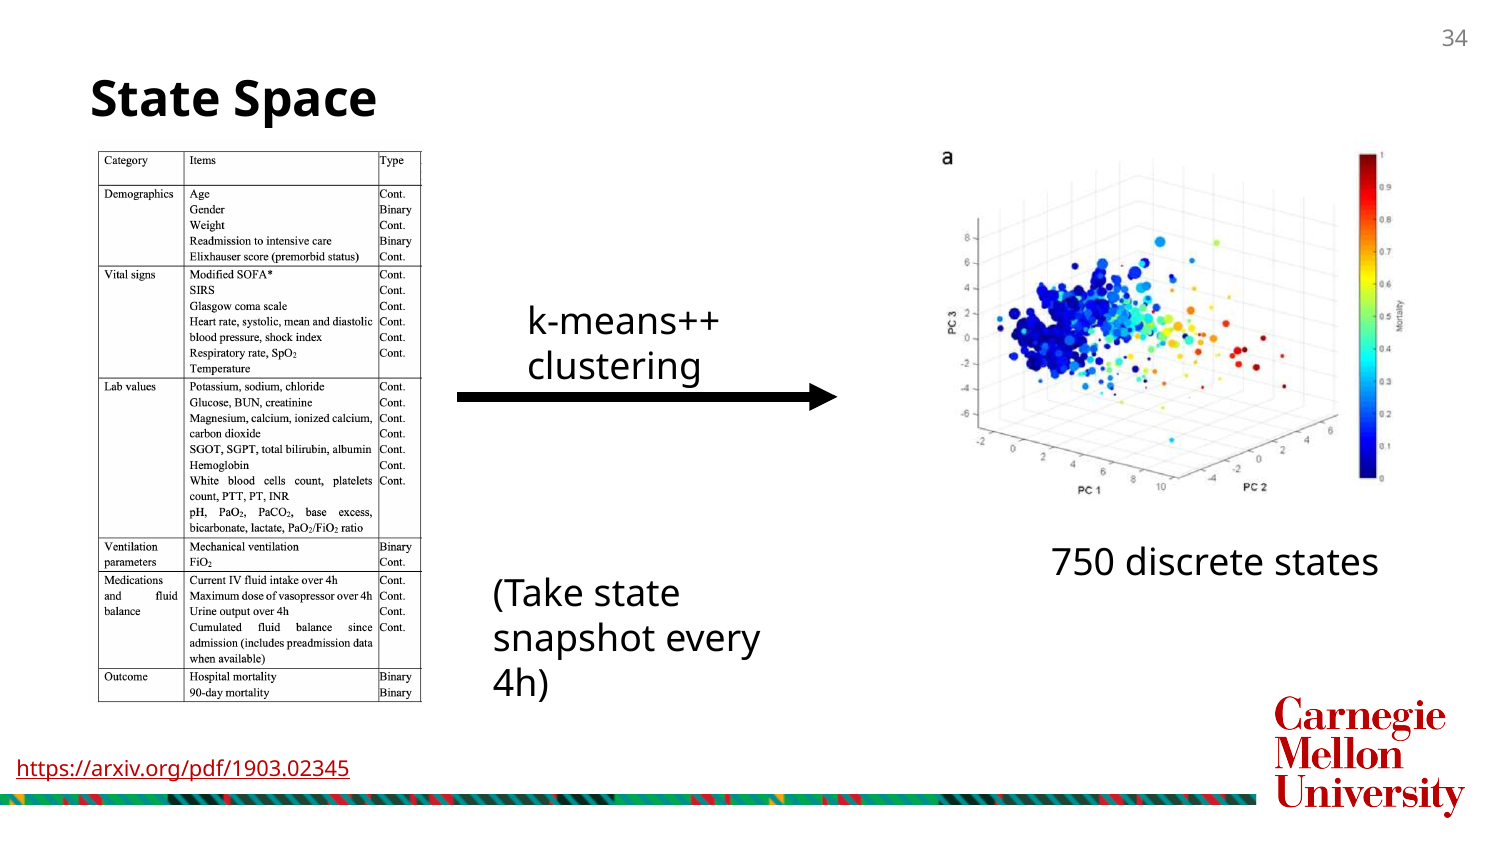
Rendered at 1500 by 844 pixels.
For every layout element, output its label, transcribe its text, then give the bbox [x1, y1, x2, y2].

text_box https://arxiv.org/pdf/1903.02345 [1, 746, 975, 792]
picture [0, 794, 1257, 805]
picture [1275, 696, 1465, 818]
text_box 750 discrete states [1036, 530, 1453, 591]
picture [904, 100, 1413, 500]
text_box k-means++ clustering [512, 289, 813, 395]
title State Space [75, 59, 1425, 160]
text_box (Take state snapshot every 4h) [478, 561, 813, 711]
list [87, 140, 423, 704]
